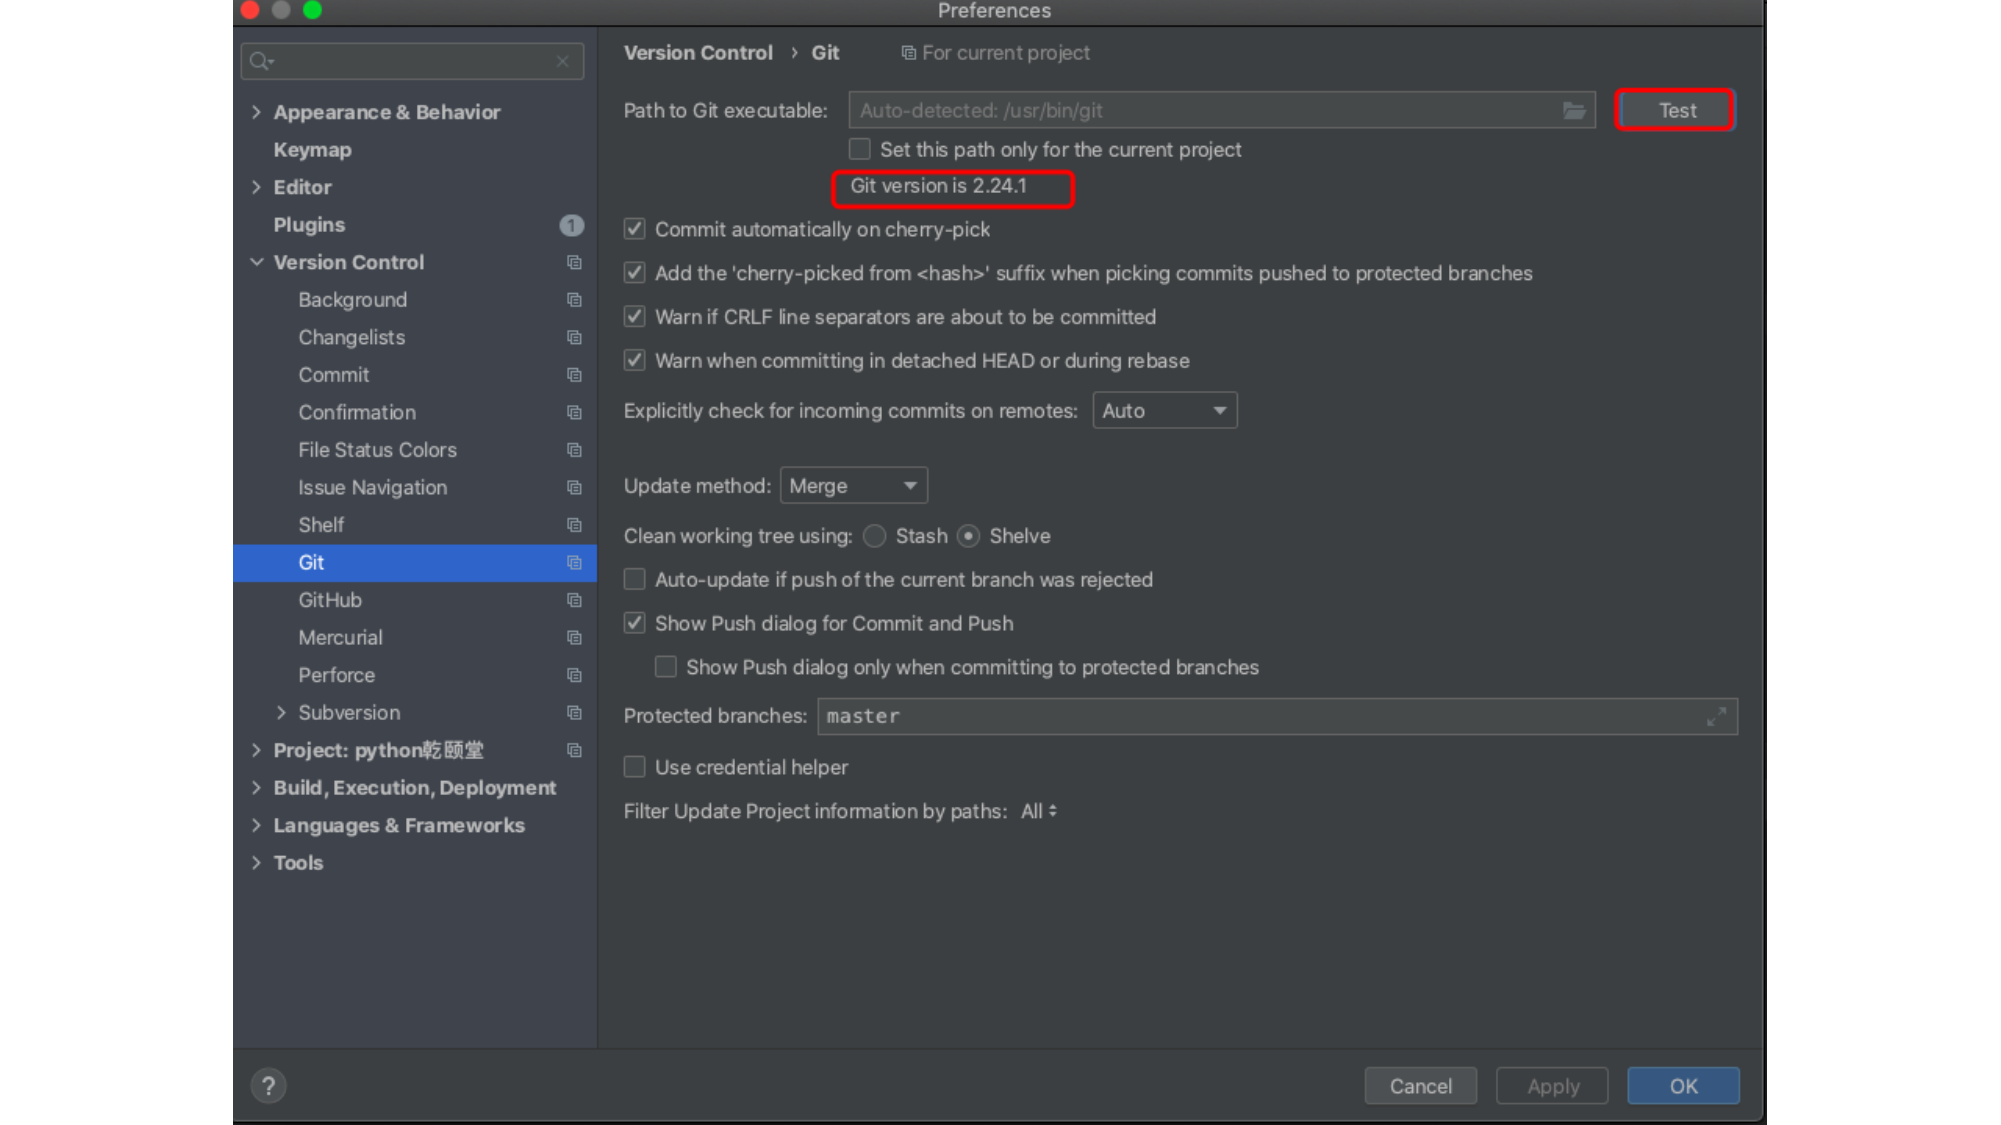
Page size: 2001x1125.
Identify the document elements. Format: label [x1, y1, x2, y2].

picture [233, 0, 1767, 1125]
